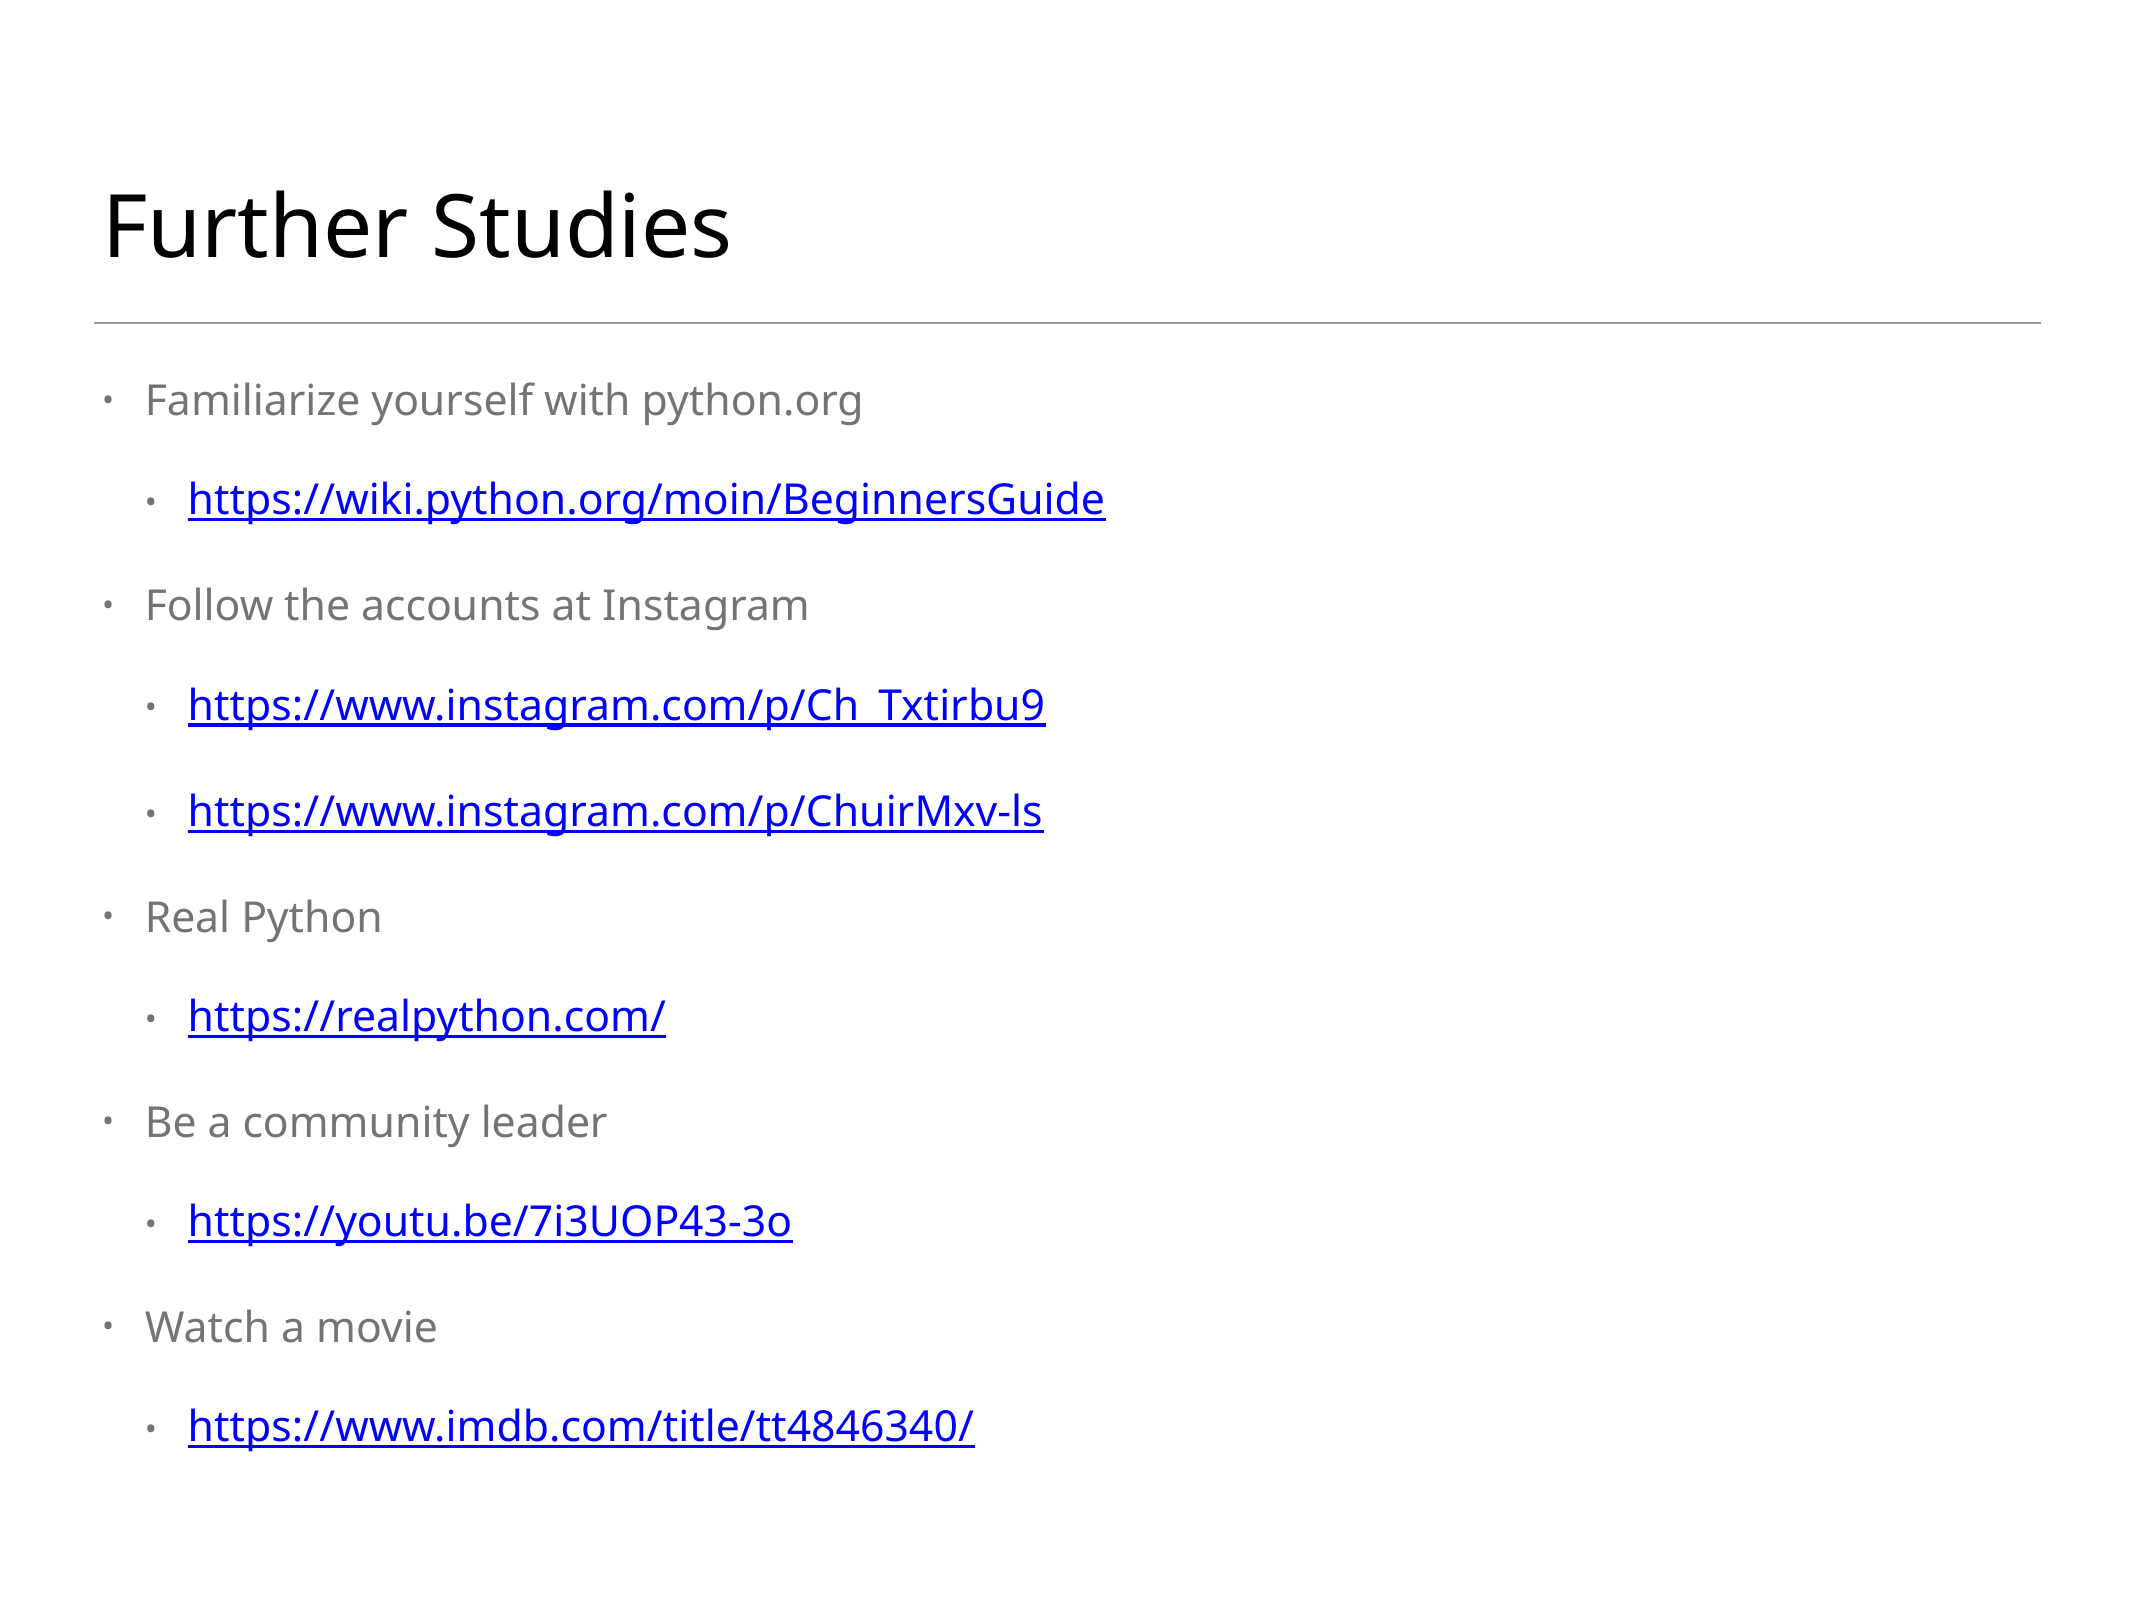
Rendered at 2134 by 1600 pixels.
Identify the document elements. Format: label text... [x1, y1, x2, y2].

title Further Studies [93, 53, 2041, 284]
list Familiarize yourself with python.org https://wiki.python.org/moin/BeginnersGuide Follow the accounts at Instagram https://www.instagram.com/p/Ch_Txtirbu9 https://www.instagram.com/p/ChuirMxv-ls Real Python https://realpython.com/ Be a community leader https://youtu.be/7i3UOP43-3o Watch a movie https://www.imdb.com/title/tt4846340/ [93, 364, 2041, 1459]
